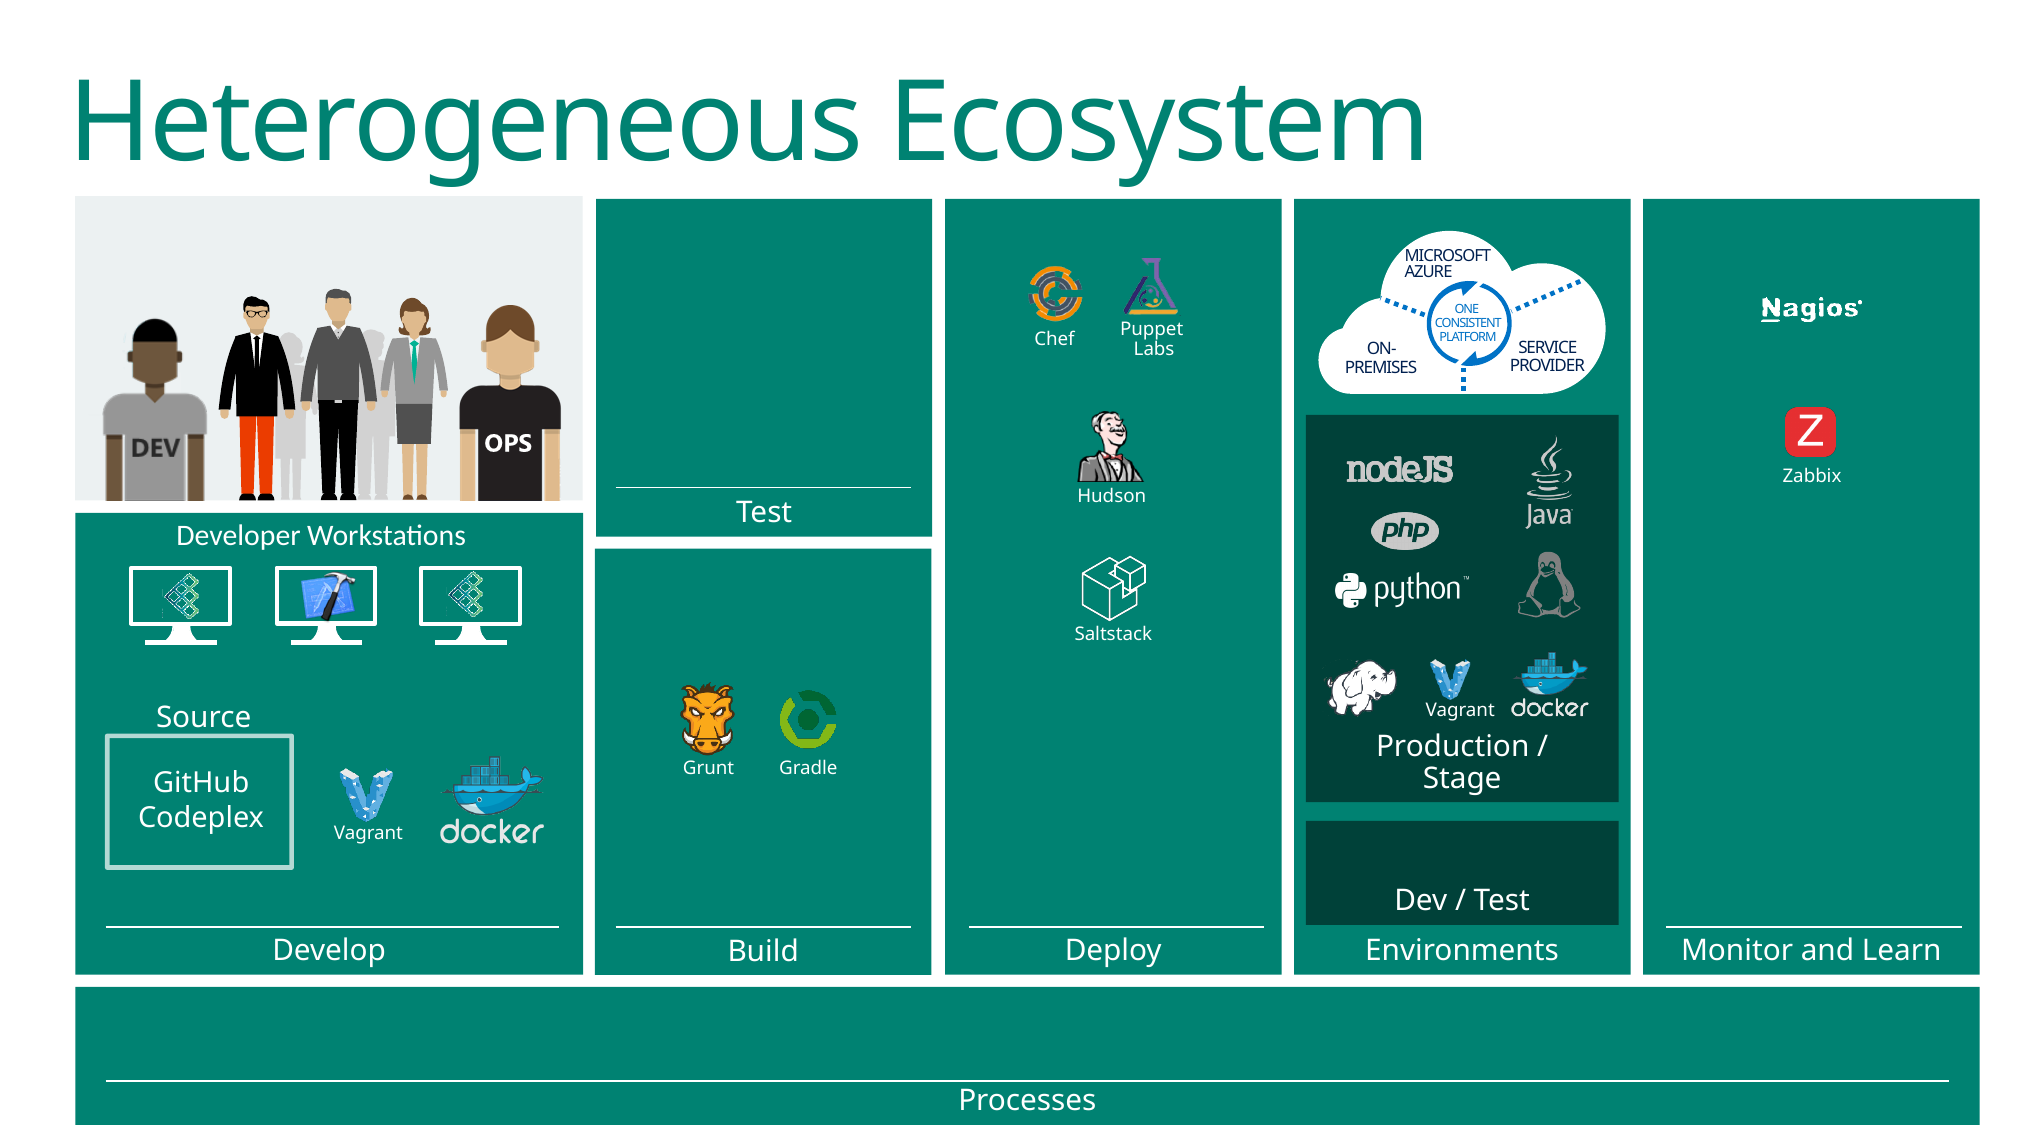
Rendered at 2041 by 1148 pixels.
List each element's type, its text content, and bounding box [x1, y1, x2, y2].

text_box Monitor and Learn [1642, 199, 1980, 975]
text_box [669, 682, 837, 781]
text_box Dev / Test [1305, 820, 1619, 926]
picture [1343, 452, 1455, 484]
text_box Environments [1293, 199, 1631, 975]
picture [1496, 637, 1602, 732]
picture [1525, 435, 1573, 529]
text_box Test [595, 199, 933, 537]
text_box [106, 735, 292, 868]
text_box Build [594, 548, 932, 976]
text_box Developer Workstations [85, 503, 558, 568]
text_box [75, 196, 583, 501]
picture [1760, 297, 1862, 322]
picture [1321, 659, 1397, 717]
picture [1334, 572, 1469, 608]
text_box Processes [75, 986, 1980, 1126]
picture [88, 272, 218, 501]
picture [446, 568, 489, 619]
text_box Deploy [944, 199, 1282, 975]
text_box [334, 767, 403, 845]
picture [421, 737, 562, 863]
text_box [276, 567, 376, 644]
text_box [420, 567, 520, 645]
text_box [1426, 659, 1495, 722]
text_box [1075, 554, 1151, 646]
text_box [218, 287, 449, 501]
picture [459, 305, 582, 501]
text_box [1075, 410, 1147, 508]
title Heterogeneous Ecosystem [45, 48, 1996, 199]
text_box Develop [75, 512, 584, 975]
text_box Source [141, 690, 267, 741]
text_box Production / Stage [1305, 414, 1619, 803]
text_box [130, 567, 231, 645]
text_box [1517, 550, 1582, 619]
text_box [1783, 406, 1841, 487]
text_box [1318, 230, 1606, 394]
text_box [1006, 258, 1188, 362]
picture [1371, 512, 1439, 551]
